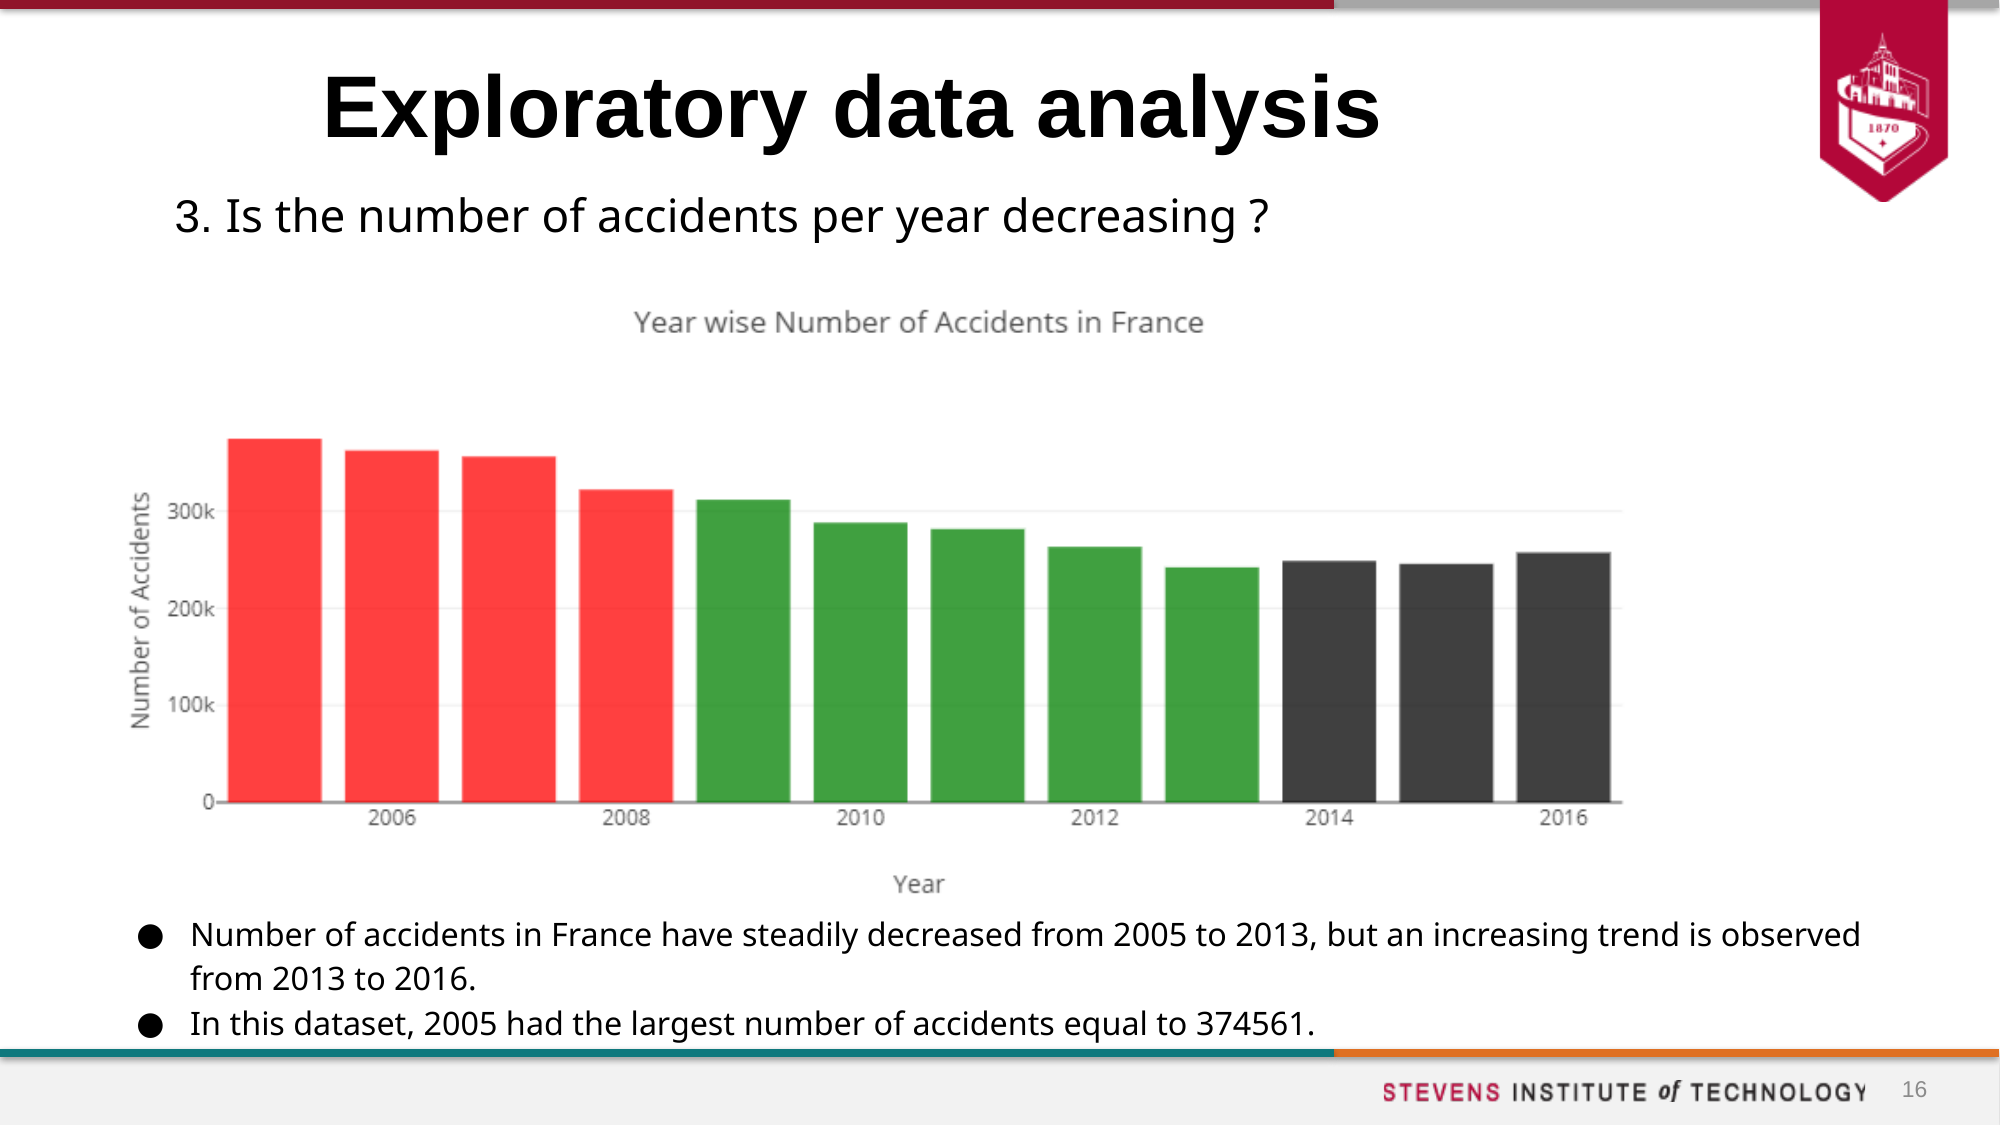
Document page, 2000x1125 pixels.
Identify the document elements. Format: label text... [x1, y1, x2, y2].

picture [75, 245, 1762, 942]
list 3. Is the number of accidents per year decreasing ? [159, 179, 1762, 244]
text_box Number of accidents in France have steadily decreased from 2005 to 2013, but an increasing trend is observed from 2013 to 2016. In this dataset, 2005 had the largest number of accidents equal to 374561. [54, 892, 1948, 960]
slide_number 16 [1862, 1057, 1967, 1118]
title Exploratory data analysis [54, 42, 1652, 131]
